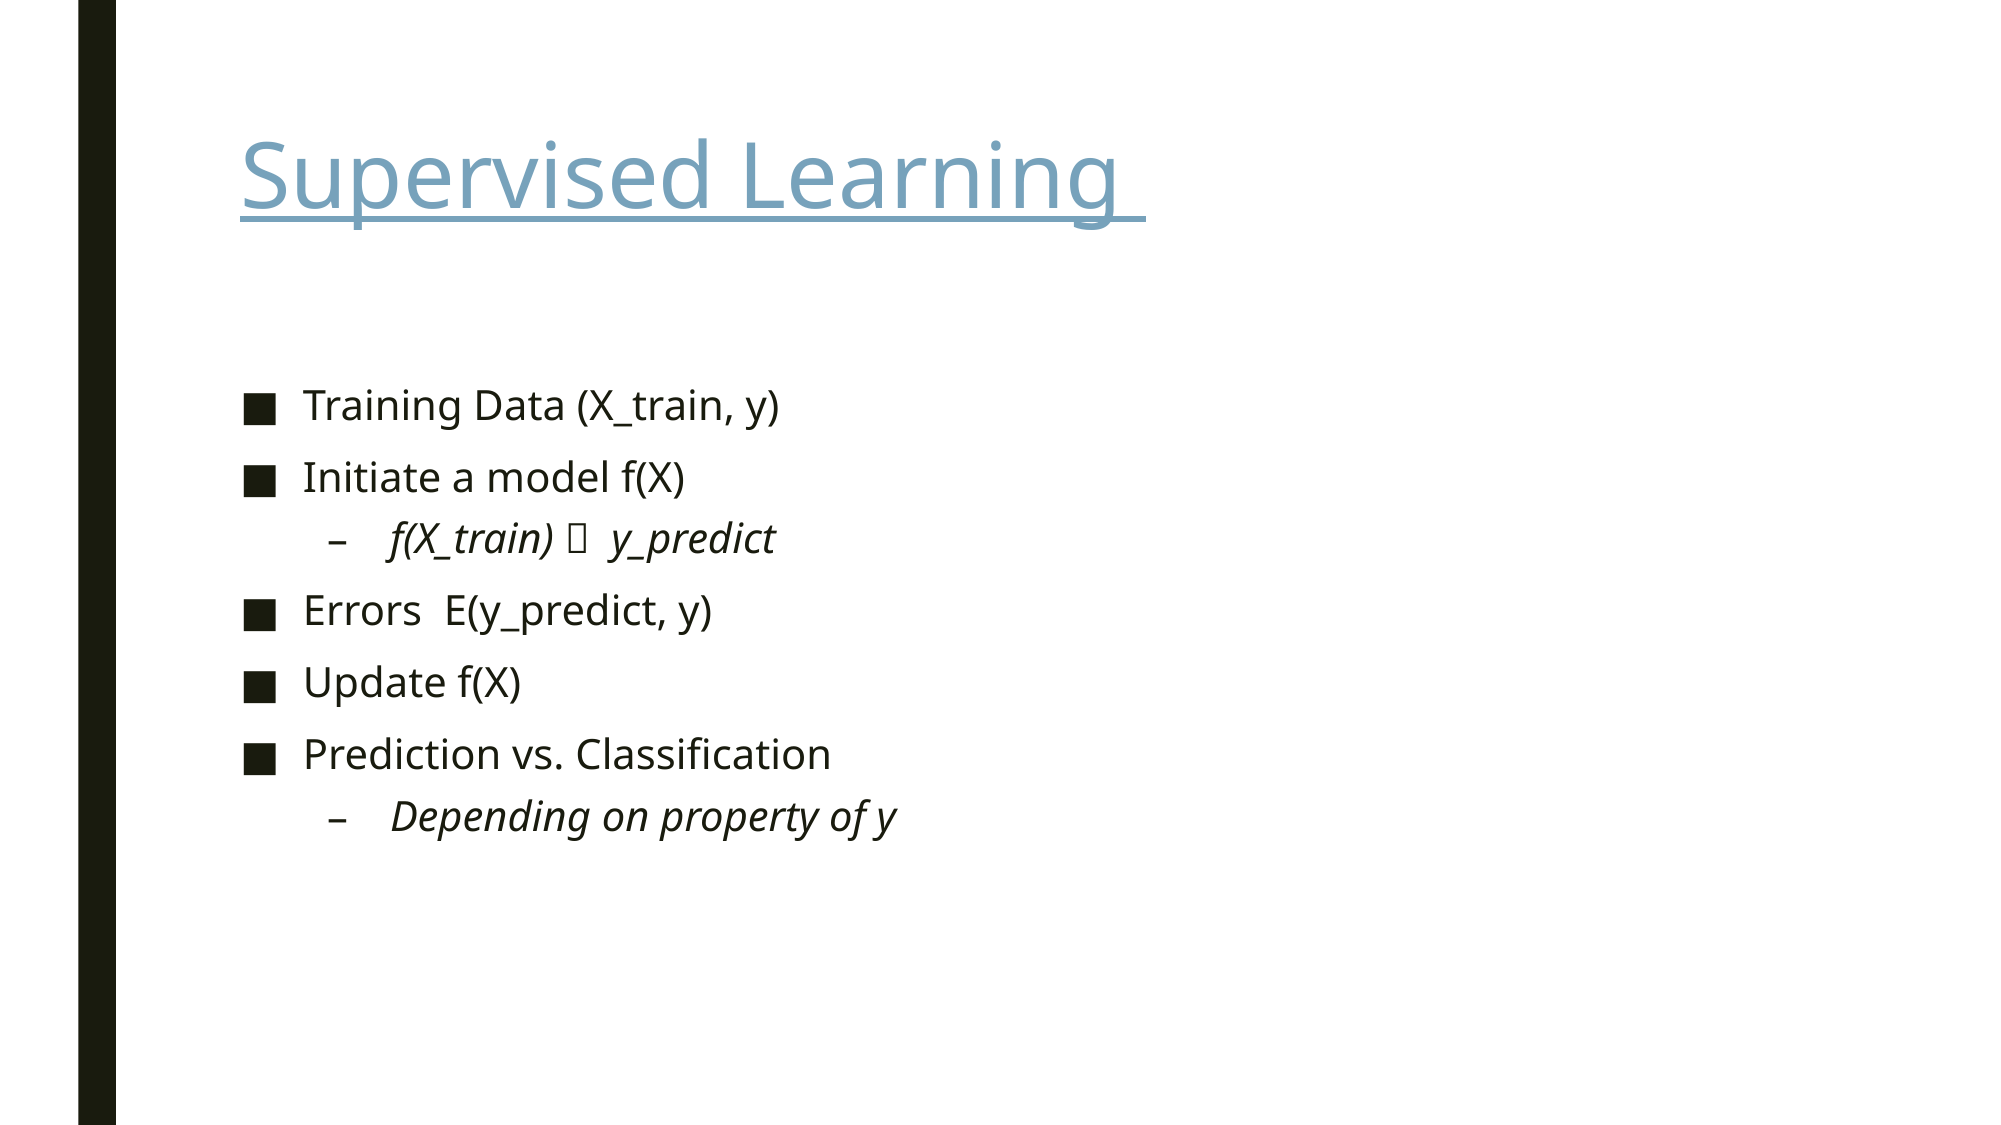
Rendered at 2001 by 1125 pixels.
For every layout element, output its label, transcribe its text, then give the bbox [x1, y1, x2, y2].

title Supervised Learning [225, 112, 1800, 357]
list Training Data (X_train, y) Initiate a model f(X) f(X_train)  y_predict Errors E(y_predict, y) Update f(X) Prediction vs. Classification Depending on property of y [225, 375, 1800, 963]
